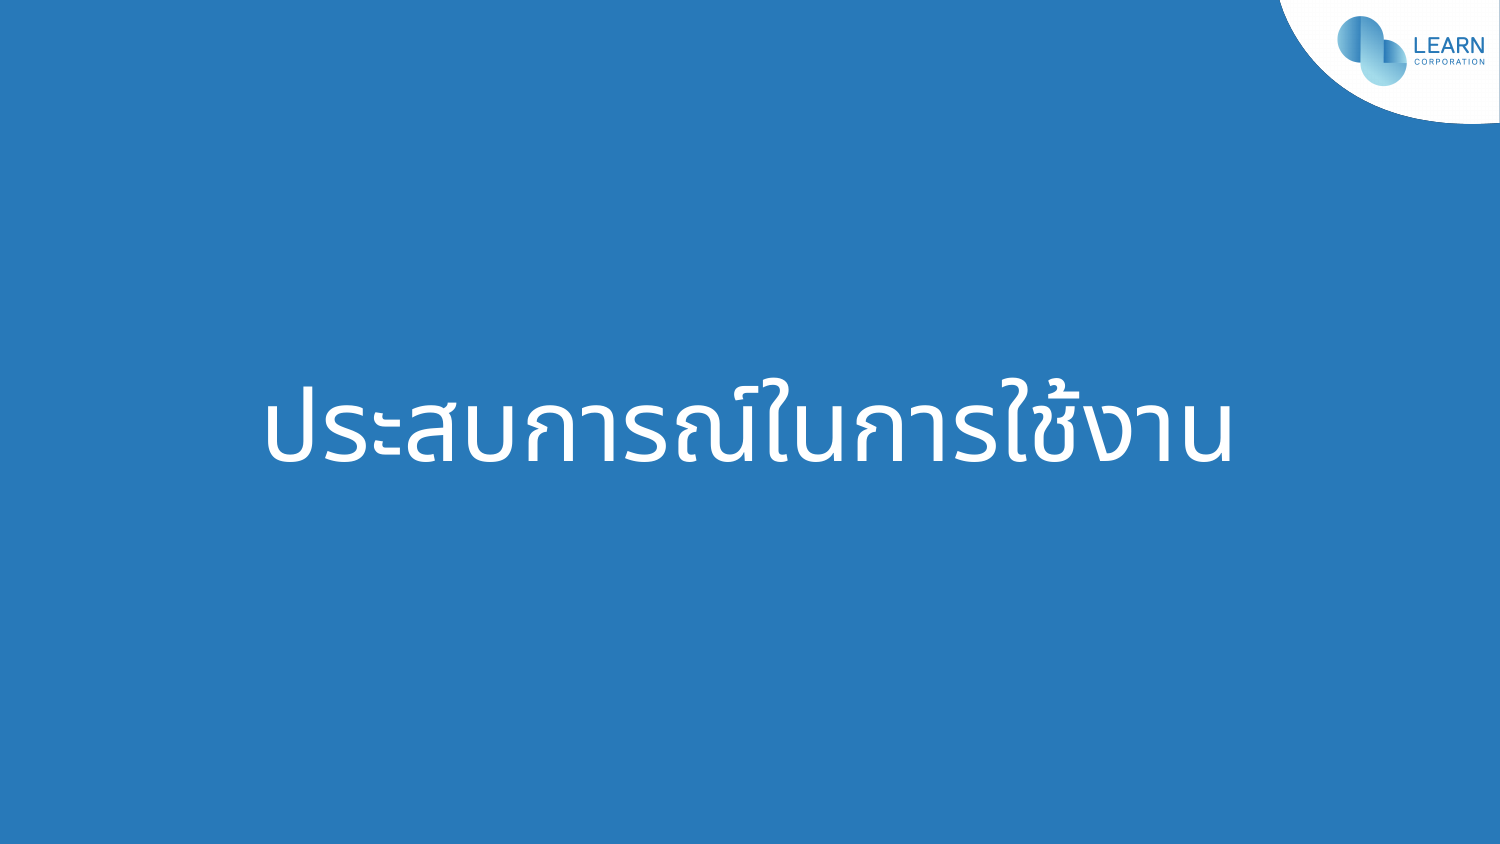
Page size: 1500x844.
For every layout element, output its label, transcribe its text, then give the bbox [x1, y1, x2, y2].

picture [1279, 0, 1500, 124]
text_box ประสบการณ์ในการใช้งาน [0, 217, 1500, 627]
